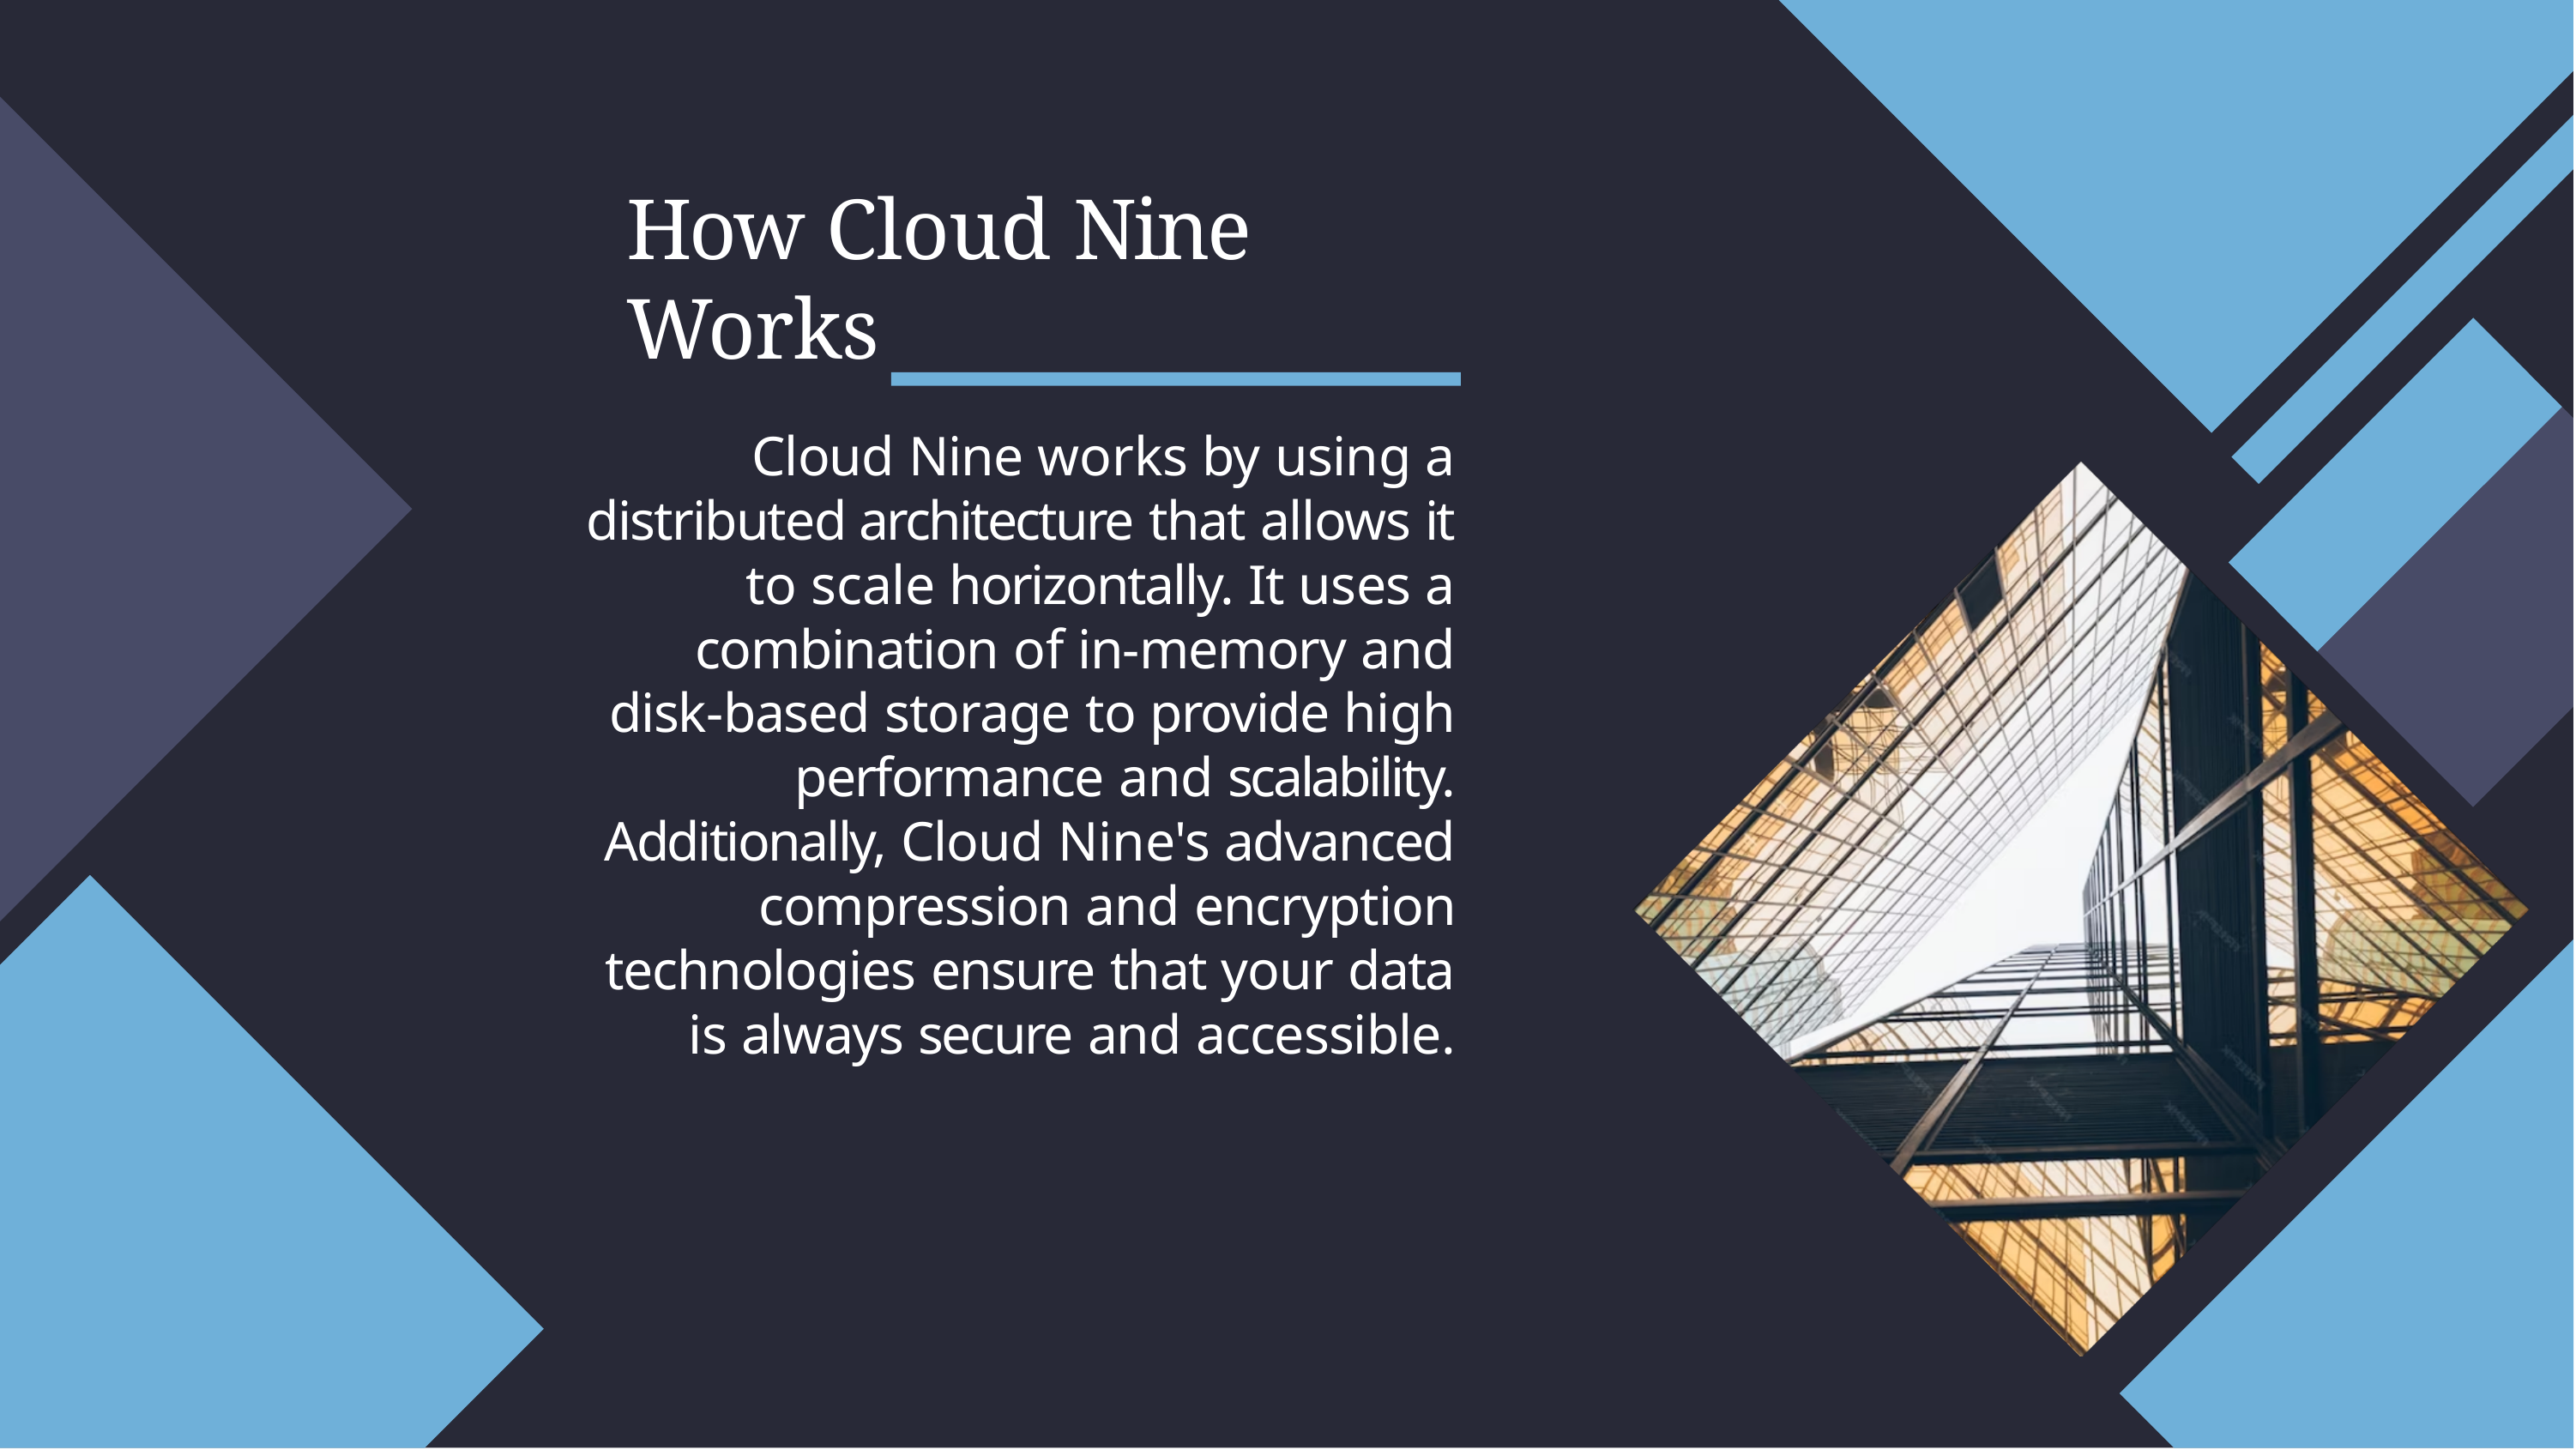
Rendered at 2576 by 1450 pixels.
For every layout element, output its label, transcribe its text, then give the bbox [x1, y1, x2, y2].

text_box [1632, 114, 2574, 1357]
text_box Cloud Nine works by using a distributed architecture that allows it to scale horizontally. It uses a combination of in-memory and disk-based storage to provide high performance and scalability. Additionally, Cloud Nine's advanced compression and encryption technologies ensure that your data is always secure and accessible. [555, 420, 1457, 1066]
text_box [1778, 0, 2574, 114]
text_box [2119, 1363, 2574, 1448]
text_box [890, 372, 1461, 386]
title How Cloud Nine Works [624, 174, 1458, 420]
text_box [0, 96, 545, 1448]
